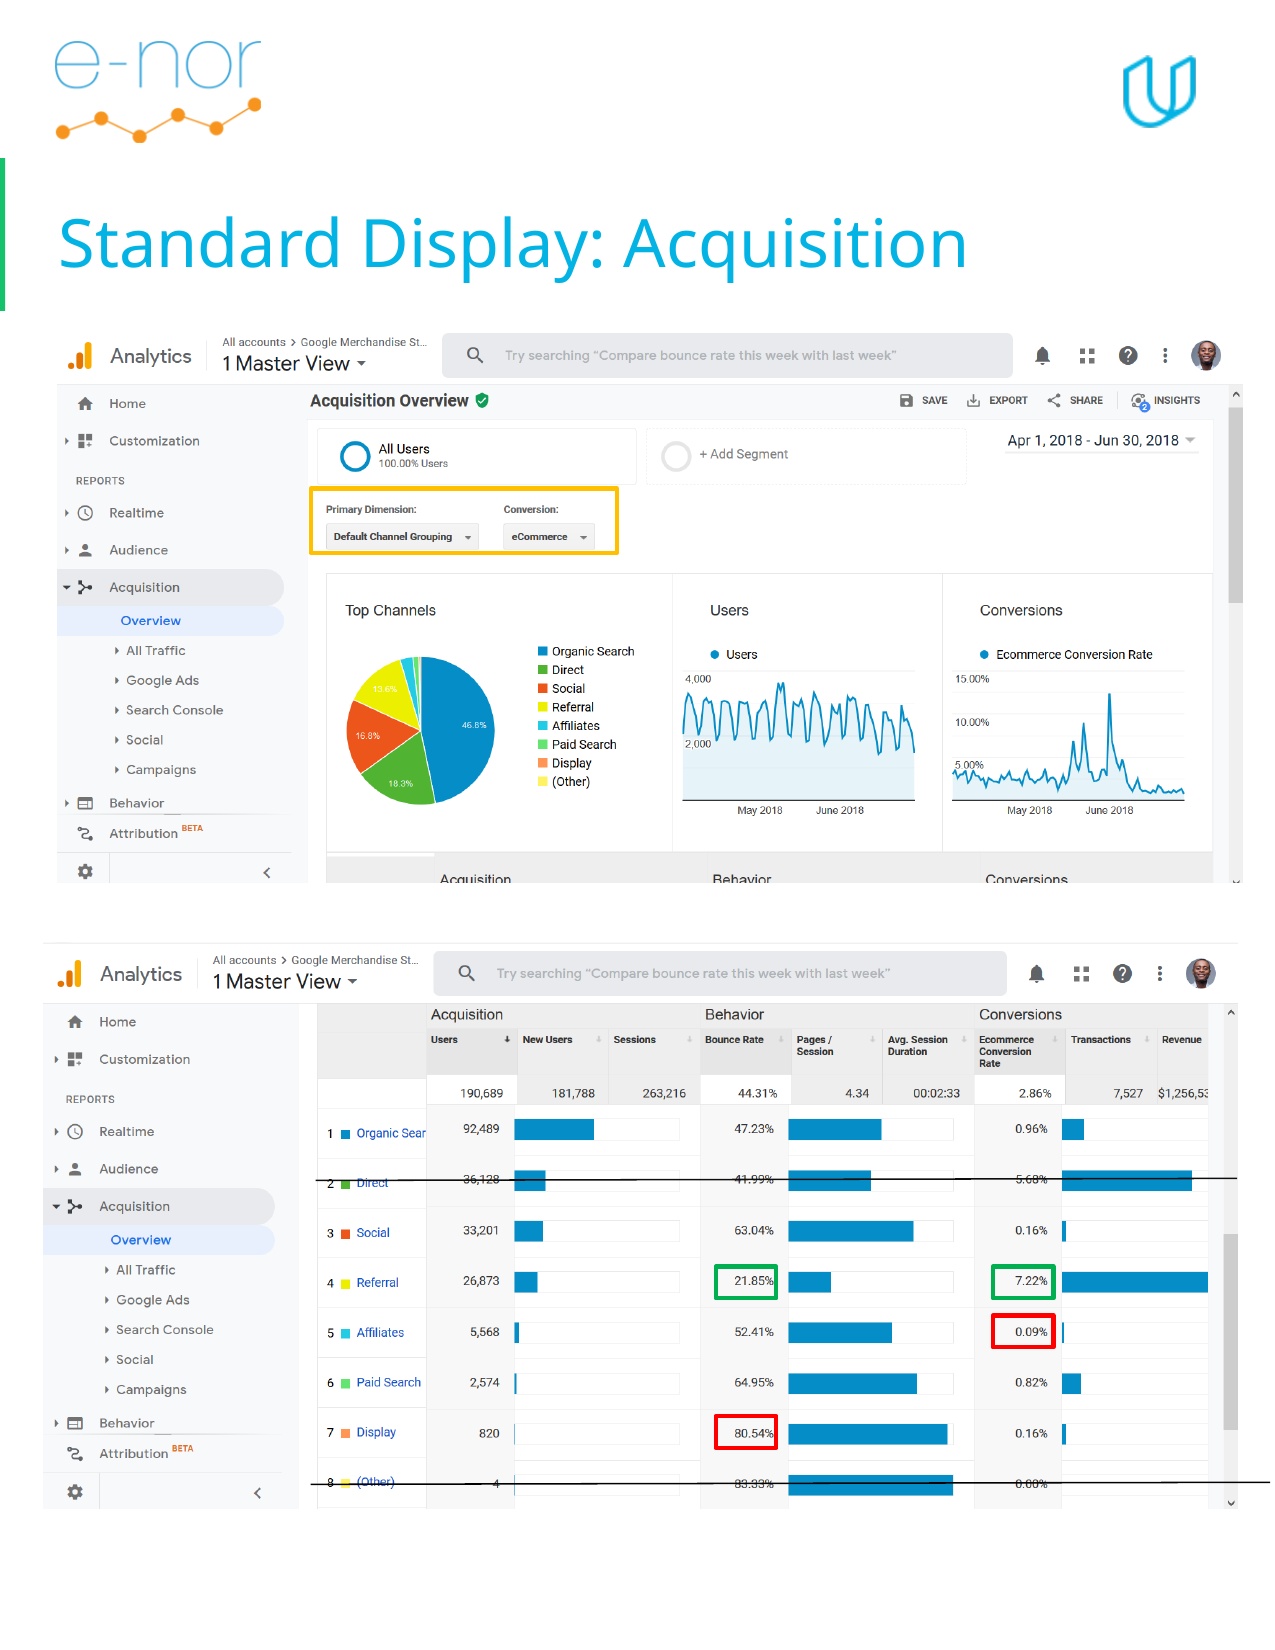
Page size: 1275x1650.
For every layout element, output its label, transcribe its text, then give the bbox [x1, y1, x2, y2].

picture [1088, 20, 1232, 142]
picture [55, 41, 261, 142]
title Standard Display: Acquisition [43, 142, 1232, 327]
picture [43, 942, 1238, 1509]
picture [56, 326, 1244, 884]
